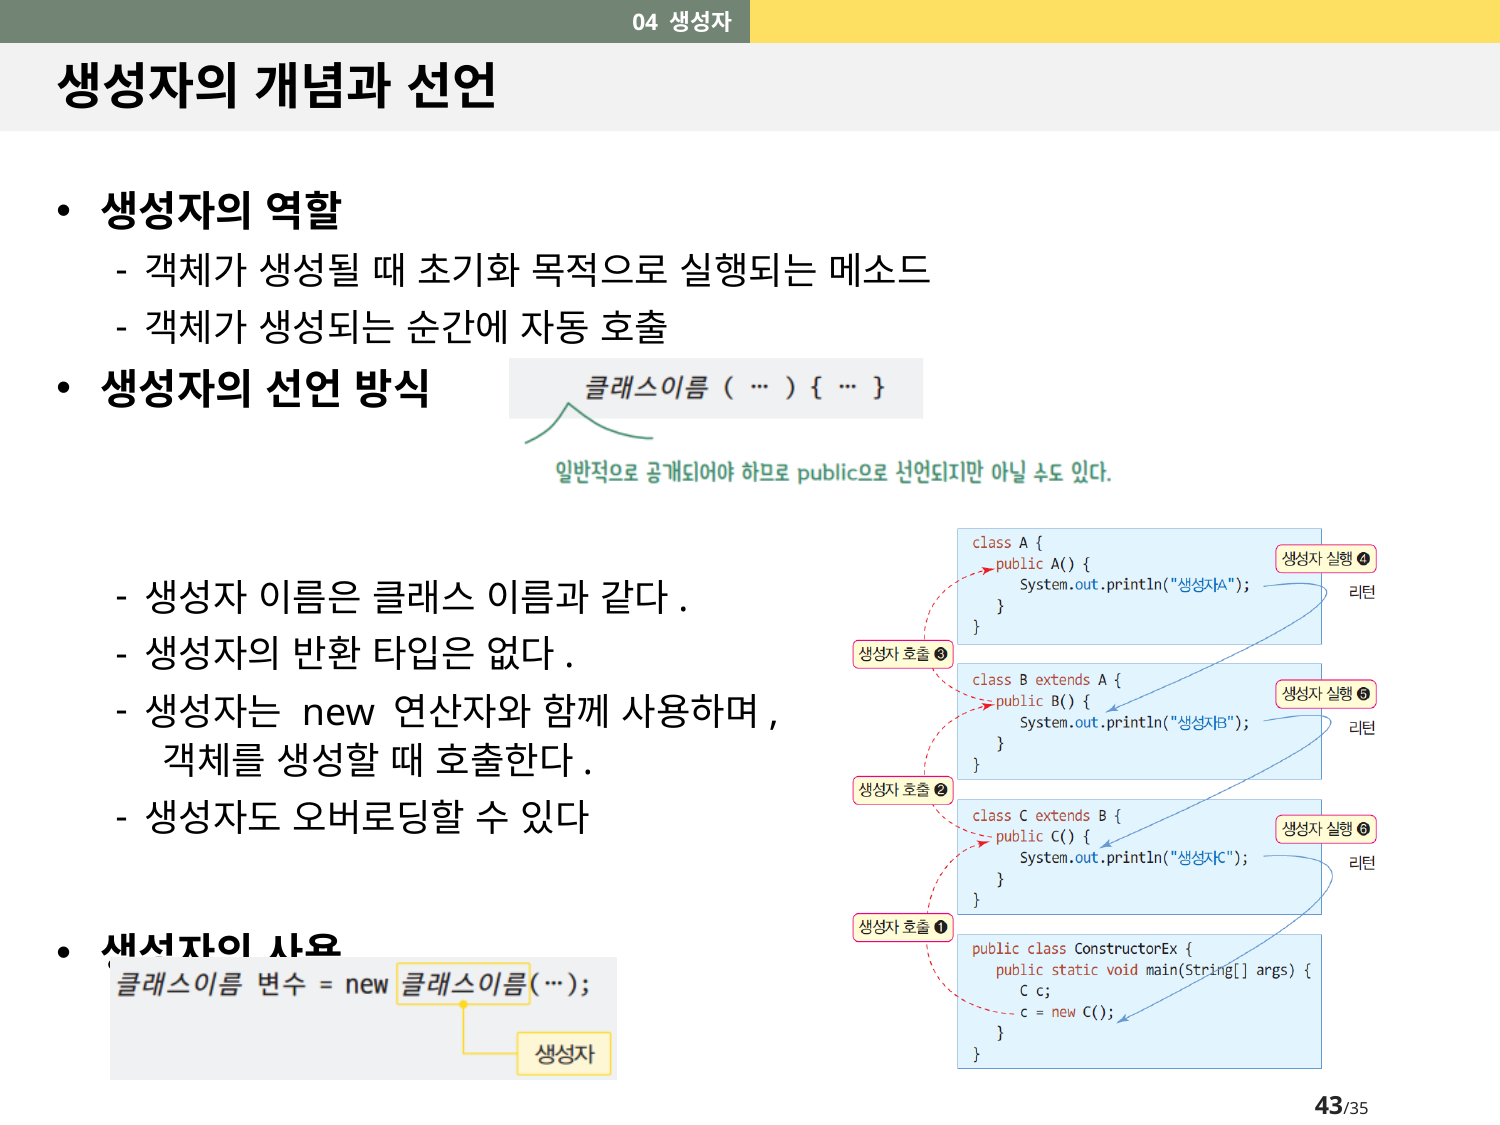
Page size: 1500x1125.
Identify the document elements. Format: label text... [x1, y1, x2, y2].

picture [840, 520, 1389, 1081]
list 생성자의 역할 객체가 생성될 때 초기화 목적으로 실행되는 메소드 객체가 생성되는 순간에 자동 호출 생성자의 선언 방식 생성자 이름은 클래스 이름과 같다. 생성자의 반환 타입은 없다. 생성자는 new 연산자와 함께 사용하며, 객체를 생성할 때 호출한다. 생성자도 오버로딩할 수 있다 생성자의 사용 [41, 172, 1401, 1048]
picture [110, 957, 617, 1081]
list 04 생성자 [0, 0, 748, 43]
picture [509, 358, 1116, 493]
title 생성자의 개념과 선언 [41, 42, 1459, 128]
